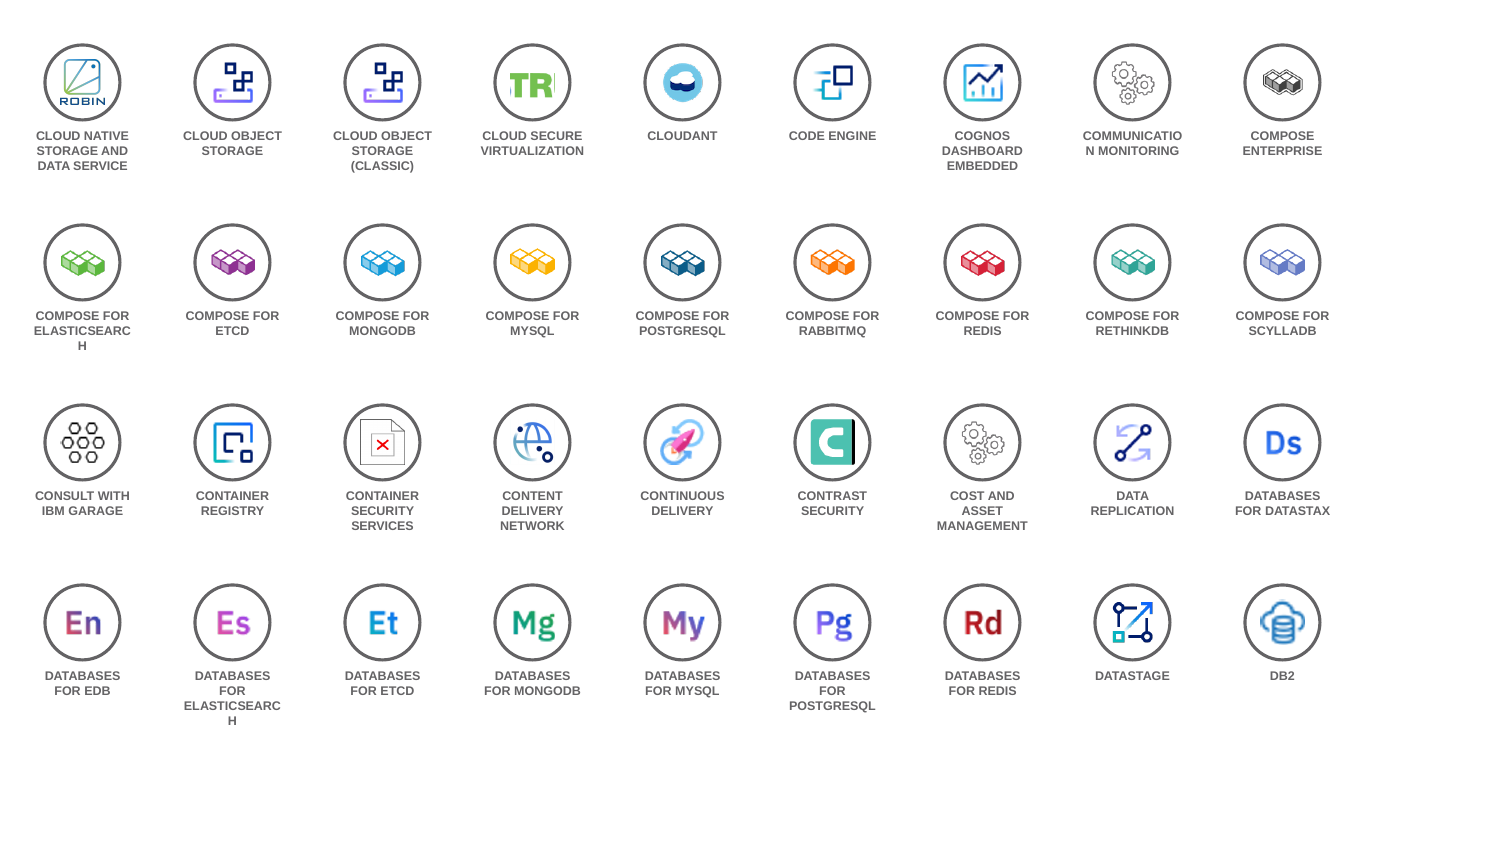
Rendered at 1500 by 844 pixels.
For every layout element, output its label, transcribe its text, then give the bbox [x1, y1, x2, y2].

text_box COMPOSE FOR ELASTICSEARCH [29, 307, 135, 353]
text_box [209, 652, 256, 660]
text_box [644, 584, 720, 650]
text_box DATABASES FOR POSTGRESQL [779, 667, 885, 713]
picture [659, 59, 706, 106]
text_box CONTENT DELIVERY NETWORK [479, 487, 585, 533]
text_box [209, 112, 256, 120]
text_box [659, 652, 706, 660]
picture [59, 599, 106, 646]
text_box [344, 584, 420, 650]
picture [359, 419, 406, 466]
text_box [644, 224, 720, 290]
picture [809, 239, 856, 286]
picture [59, 59, 106, 106]
text_box COST AND ASSET MANAGEMENT [929, 487, 1035, 533]
text_box [1094, 404, 1170, 480]
text_box CLOUD SECURE VIRTUALIZATION [479, 127, 585, 158]
text_box [359, 292, 406, 300]
text_box [944, 224, 1020, 290]
picture [509, 419, 556, 466]
text_box CONTINUOUS DELIVERY [629, 487, 735, 518]
picture [1259, 419, 1306, 466]
text_box DATABASES FOR DATASTAX [1229, 487, 1335, 518]
text_box [959, 112, 1006, 120]
text_box [1109, 292, 1156, 300]
text_box COMPOSE FOR RABBITMQ [779, 307, 885, 338]
text_box COMPOSE FOR POSTGRESQL [629, 307, 735, 338]
text_box [359, 652, 406, 660]
text_box [659, 112, 706, 120]
text_box [644, 404, 720, 480]
text_box DATABASES FOR ELASTICSEARCH [179, 667, 285, 728]
picture [1259, 59, 1306, 106]
text_box [509, 652, 556, 660]
text_box [194, 224, 270, 290]
text_box CONSULT WITH IBM GARAGE [29, 487, 135, 518]
text_box [44, 224, 120, 290]
text_box [494, 44, 570, 110]
text_box CLOUD NATIVE STORAGE AND DATA SERVICE [29, 127, 135, 173]
picture [959, 239, 1006, 286]
text_box COMPOSE FOR REDIS [929, 307, 1035, 338]
text_box [1109, 112, 1156, 120]
picture [59, 239, 106, 286]
picture [1109, 419, 1156, 466]
picture [359, 59, 406, 106]
text_box [944, 584, 1020, 650]
picture [509, 599, 556, 646]
text_box [344, 224, 420, 290]
text_box [794, 404, 870, 480]
picture [809, 599, 856, 646]
text_box [944, 44, 1020, 110]
text_box [794, 44, 870, 110]
picture [509, 59, 556, 106]
text_box [1094, 224, 1170, 290]
text_box [344, 44, 420, 110]
picture [209, 599, 256, 646]
text_box [644, 44, 720, 110]
text_box [959, 652, 1006, 660]
text_box [794, 584, 870, 650]
text_box [944, 404, 1020, 480]
text_box [194, 584, 270, 650]
text_box [44, 404, 120, 480]
picture [209, 59, 256, 106]
text_box DATASTAGE [1079, 667, 1185, 683]
text_box [1094, 584, 1170, 650]
text_box [194, 404, 270, 480]
picture [59, 419, 106, 466]
picture [209, 239, 256, 286]
text_box [194, 44, 270, 110]
text_box [1244, 584, 1320, 650]
text_box CONTRAST SECURITY [779, 487, 885, 518]
text_box CLOUDANT [629, 127, 735, 143]
text_box [209, 292, 256, 300]
text_box [509, 112, 556, 120]
text_box [1259, 652, 1306, 660]
text_box COMPOSE FOR MONGODB [329, 307, 435, 338]
text_box DB2 [1229, 667, 1335, 683]
text_box DATABASES FOR ETCD [329, 667, 435, 698]
text_box [494, 404, 570, 480]
text_box [809, 652, 856, 660]
text_box COMPOSE ENTERPRISE [1229, 127, 1335, 158]
text_box [1109, 652, 1156, 660]
picture [1259, 239, 1306, 286]
picture [659, 239, 706, 286]
text_box [59, 652, 106, 660]
picture [1109, 59, 1156, 106]
picture [959, 59, 1006, 106]
text_box DATA REPLICATION [1079, 487, 1185, 518]
picture [1259, 599, 1306, 646]
picture [659, 599, 706, 646]
text_box CONTAINER REGISTRY [179, 487, 285, 518]
picture [509, 239, 556, 286]
text_box COMPOSE FOR SCYLLADB [1229, 307, 1335, 338]
text_box [1244, 44, 1320, 110]
text_box [659, 292, 706, 300]
picture [1109, 239, 1156, 286]
text_box CODE ENGINE [779, 127, 885, 143]
picture [809, 419, 856, 466]
text_box [344, 404, 420, 480]
picture [359, 599, 406, 646]
text_box COGNOS DASHBOARD EMBEDDED [929, 127, 1035, 173]
picture [209, 419, 256, 466]
text_box [59, 112, 106, 120]
text_box [1244, 404, 1320, 480]
text_box [1259, 112, 1306, 120]
text_box [494, 584, 570, 650]
text_box CONTAINER SECURITY SERVICES [329, 487, 435, 533]
text_box [509, 292, 556, 300]
text_box DATABASES FOR MONGODB [479, 667, 585, 698]
text_box [1094, 44, 1170, 110]
picture [959, 419, 1006, 466]
text_box [959, 292, 1006, 300]
text_box DATABASES FOR EDB [29, 667, 135, 698]
picture [959, 599, 1006, 646]
text_box [809, 112, 856, 120]
picture [659, 419, 706, 466]
picture [809, 59, 856, 106]
text_box CLOUD OBJECT STORAGE [179, 127, 285, 158]
text_box COMPOSE FOR ETCD [179, 307, 285, 338]
text_box DATABASES FOR MYSQL [629, 667, 735, 698]
picture [1109, 599, 1156, 646]
text_box CLOUD OBJECT STORAGE (CLASSIC) [329, 127, 435, 173]
text_box [794, 224, 870, 290]
text_box [1259, 292, 1306, 300]
text_box [809, 292, 856, 300]
text_box [44, 44, 120, 110]
text_box [1244, 224, 1320, 290]
text_box [44, 584, 120, 650]
text_box [494, 224, 570, 290]
text_box DATABASES FOR REDIS [929, 667, 1035, 698]
text_box [359, 112, 406, 120]
picture [359, 239, 406, 286]
text_box COMPOSE FOR RETHINKDB [1079, 307, 1185, 338]
text_box COMMUNICATION MONITORING [1079, 127, 1185, 158]
text_box COMPOSE FOR MYSQL [479, 307, 585, 338]
text_box [59, 292, 106, 300]
